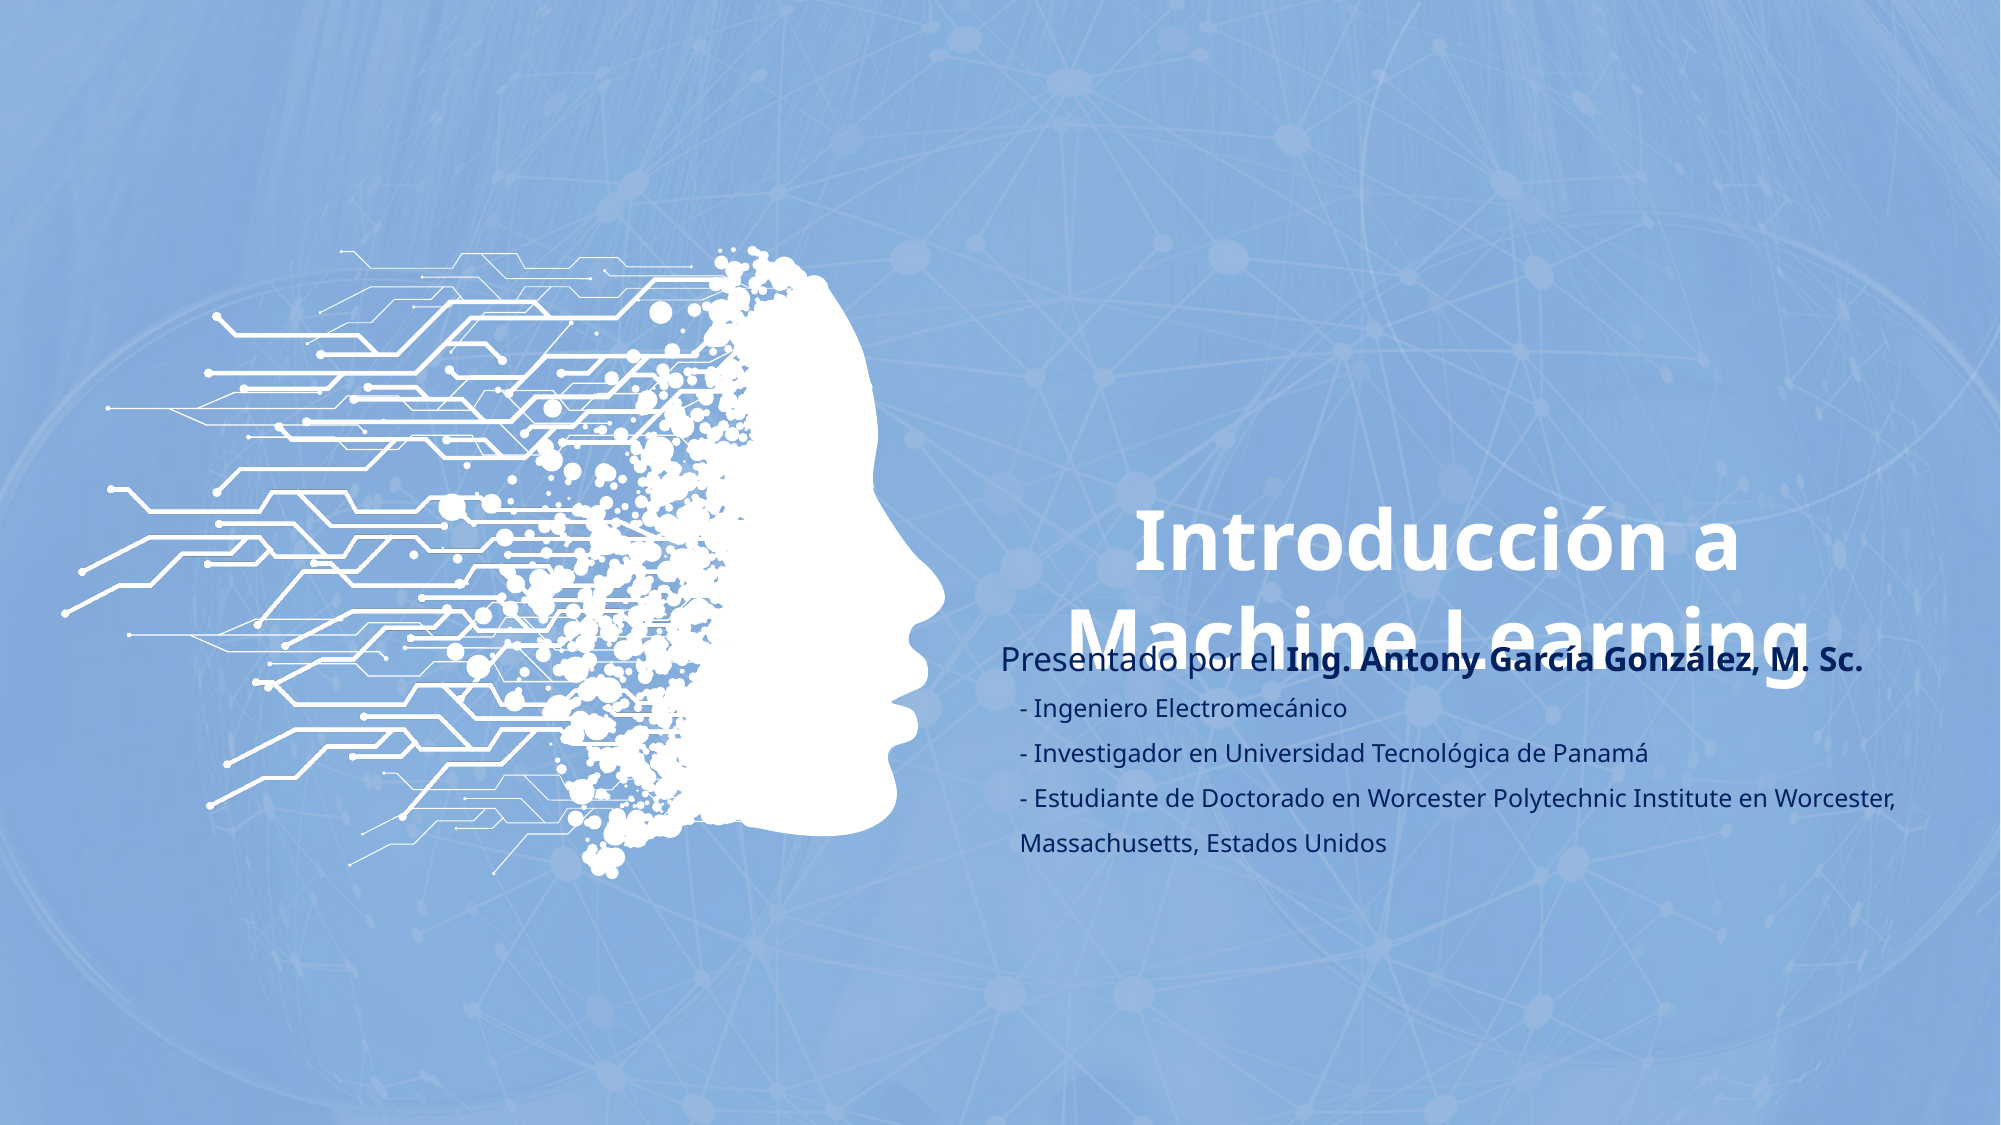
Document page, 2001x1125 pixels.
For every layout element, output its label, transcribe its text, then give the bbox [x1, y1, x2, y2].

text_box Introducción a Machine Learning [956, 479, 1922, 694]
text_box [59, 245, 944, 880]
text_box Presentado por el Ing. Antony García González, M. Sc. - Ingeniero Electromecánico - Investigador en Universidad Tecnológica de Panamá - Estudiante de Doctorado en Worcester Polytechnic Institute en Worcester, Massachusetts, Estados Unidos [985, 630, 1914, 900]
